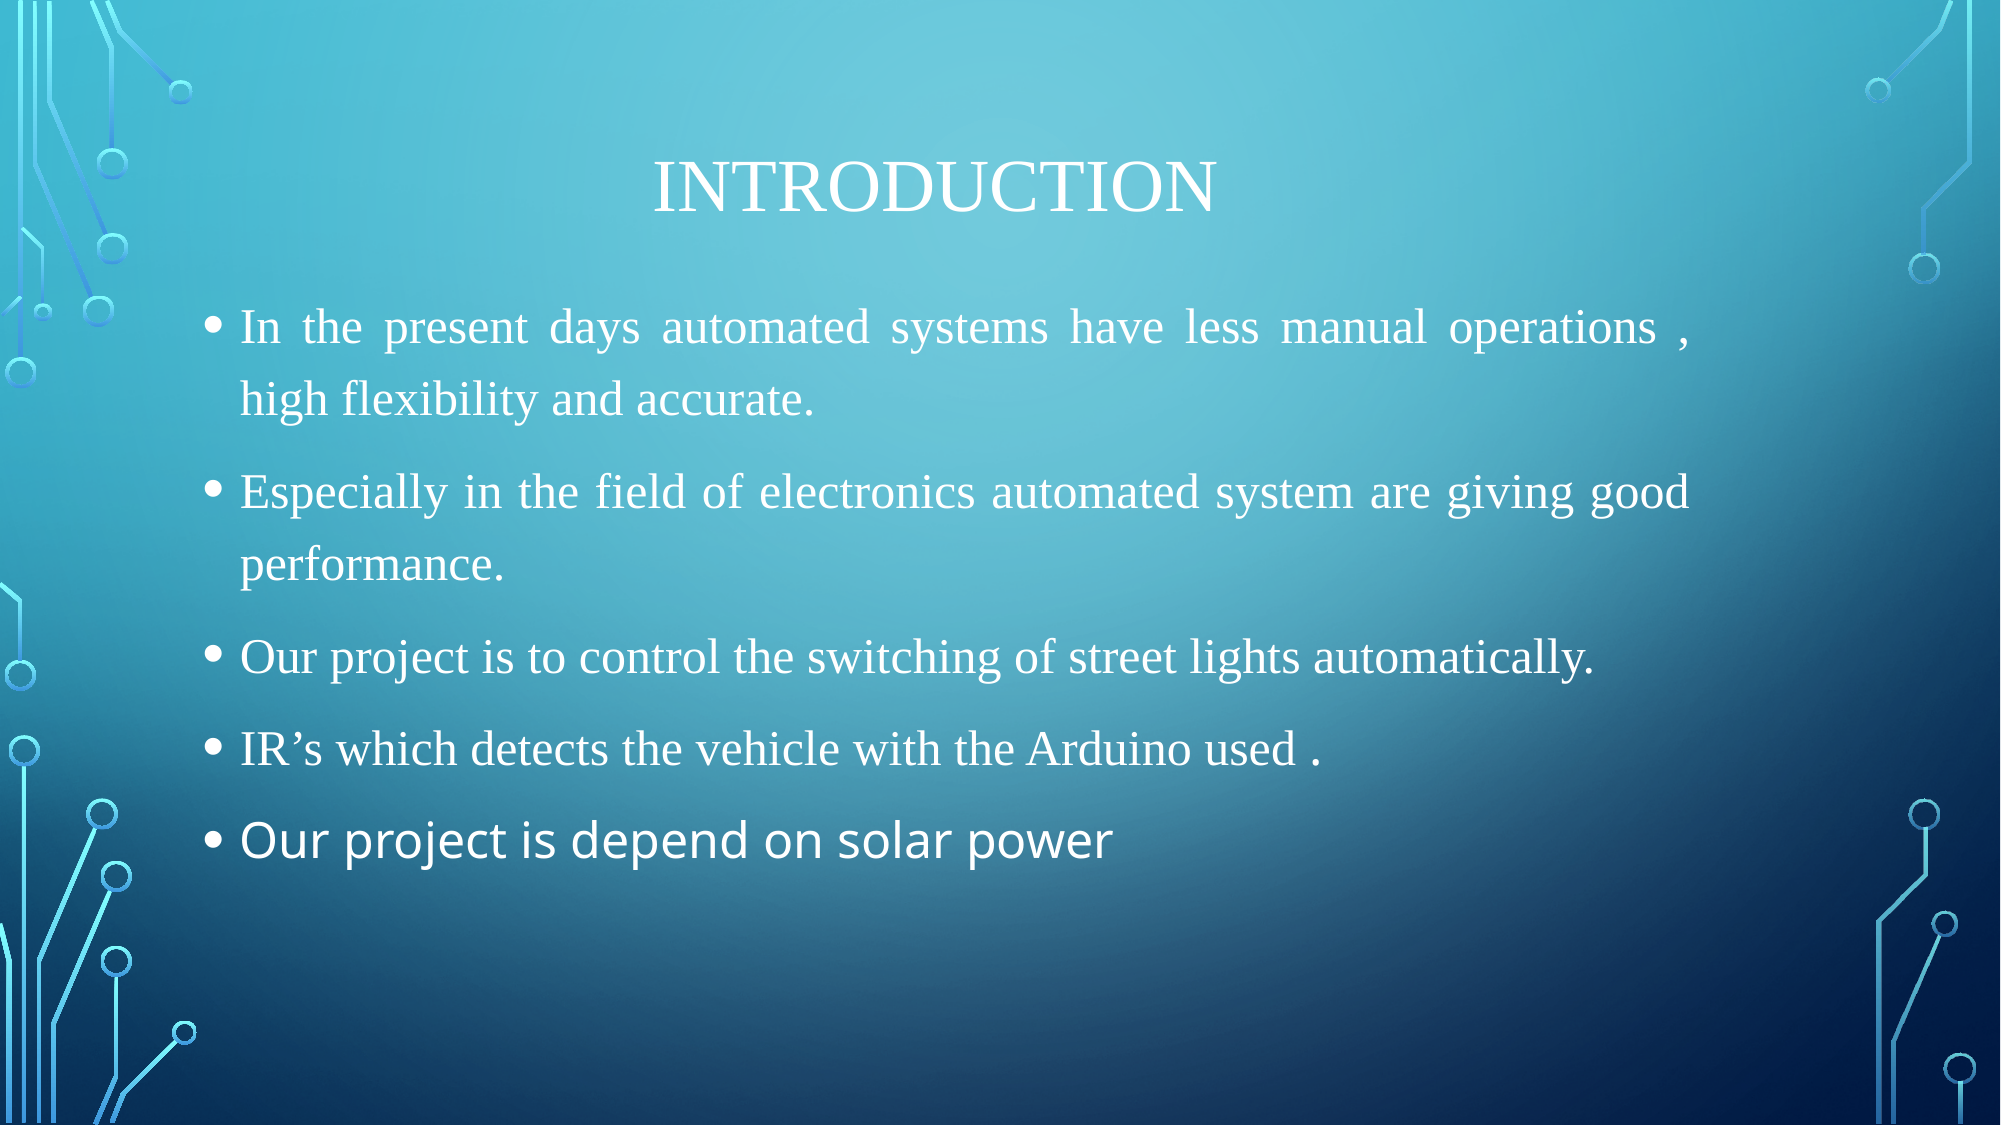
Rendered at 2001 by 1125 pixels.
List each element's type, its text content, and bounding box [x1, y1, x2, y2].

list In the present days automated systems have less manual operations , high flexibility and accurate. Especially in the field of electronics automated system are giving good performance. Our project is to control the switching of street lights automatically. IR’s which detects the vehicle with the Arduino used . Our project is depend on solar power [187, 273, 1707, 950]
title introduction [187, 101, 1813, 274]
